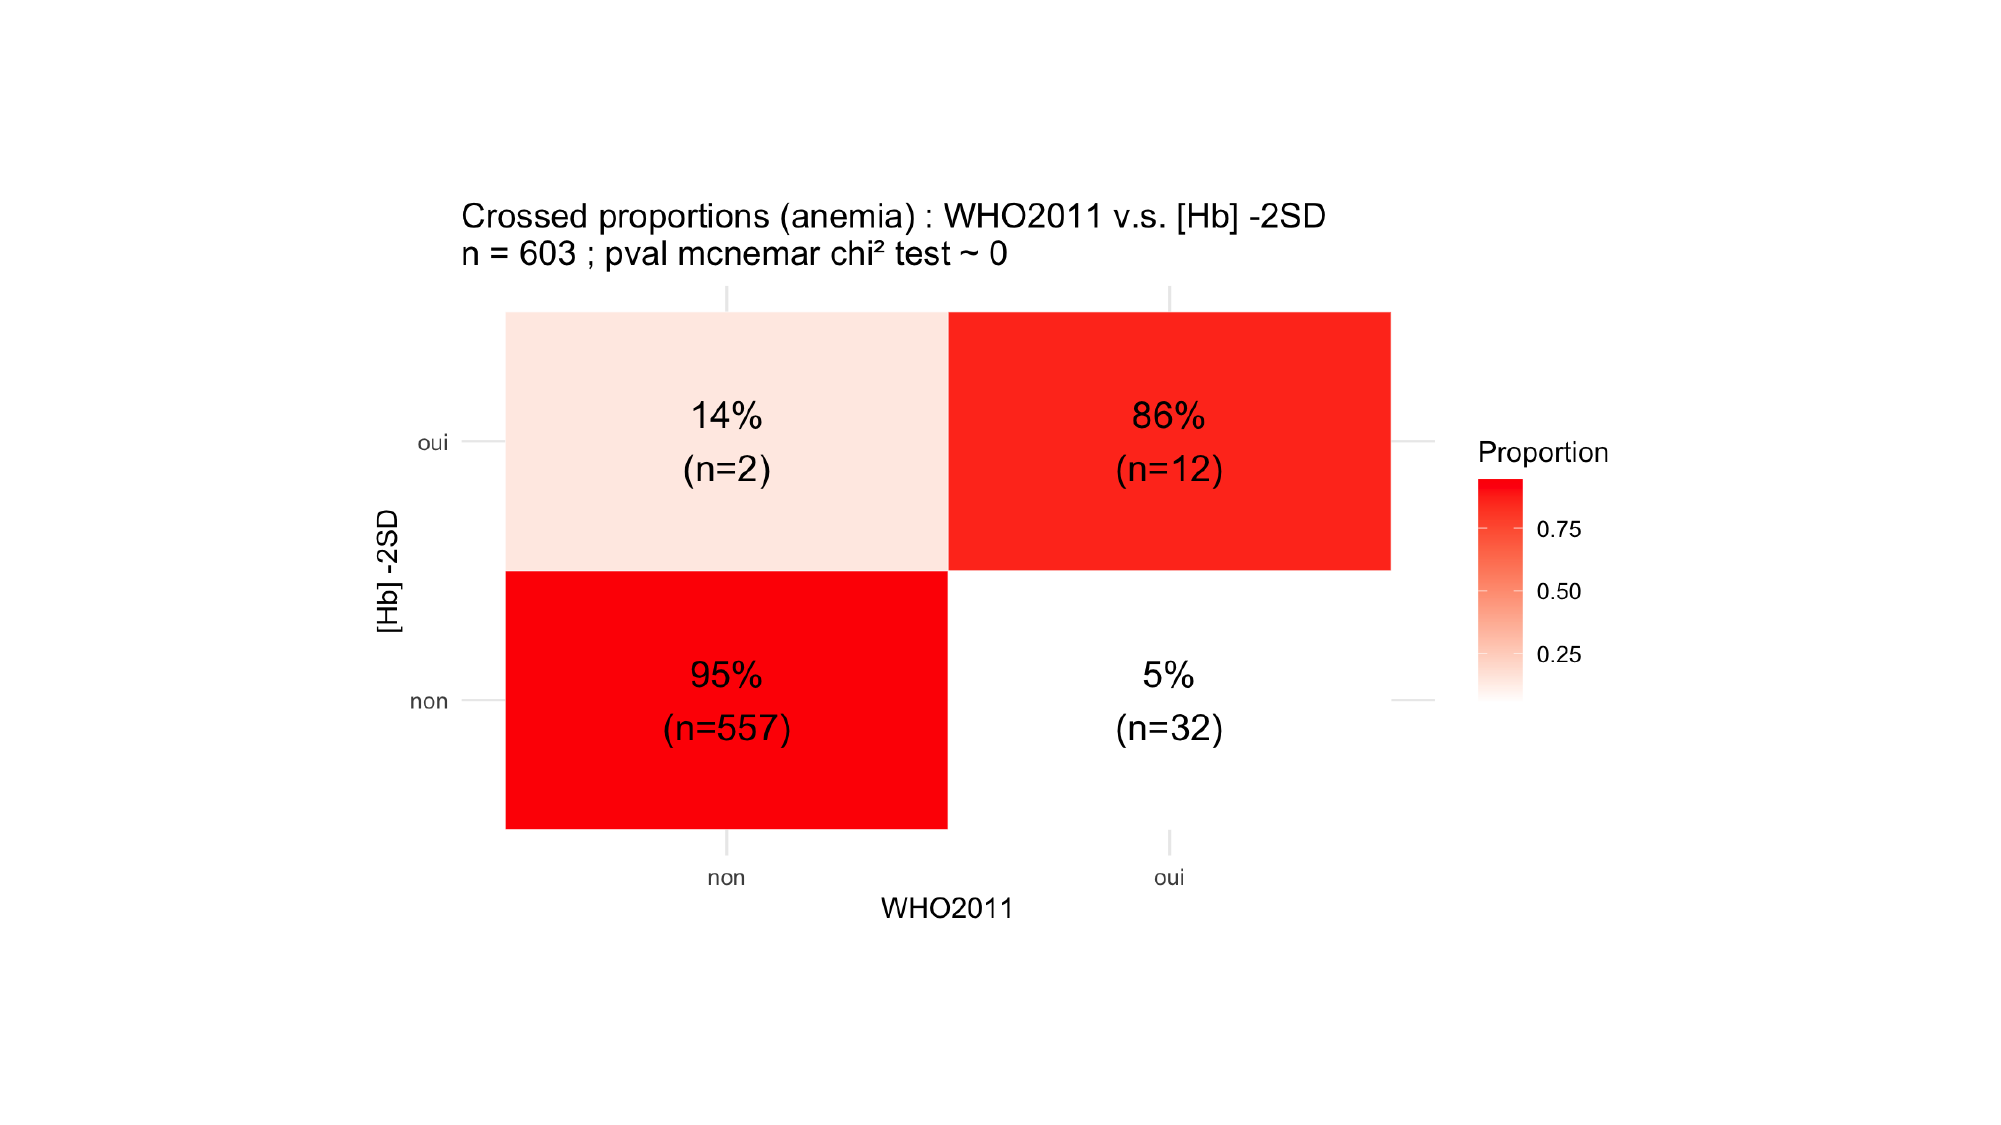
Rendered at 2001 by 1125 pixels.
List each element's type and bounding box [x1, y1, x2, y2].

picture [361, 187, 1638, 938]
